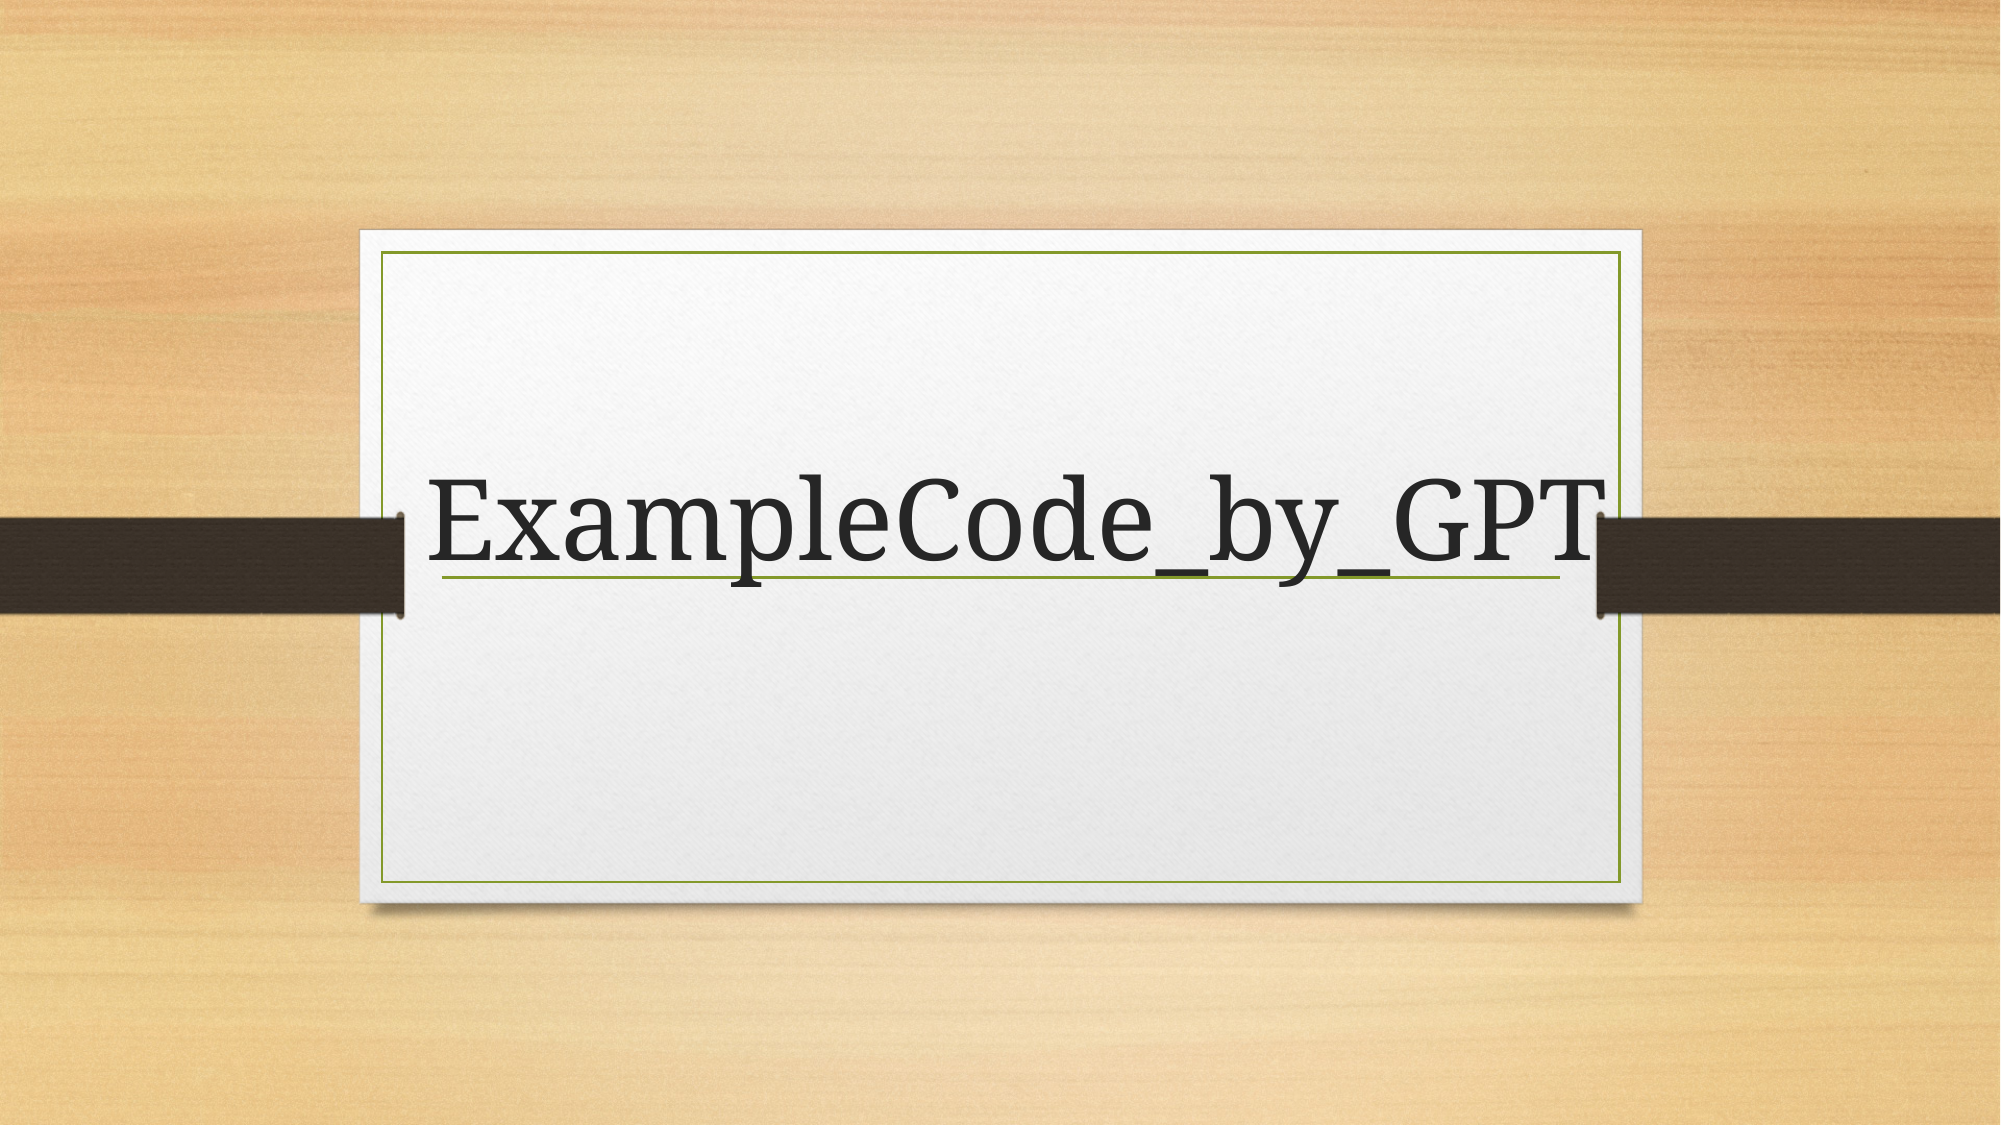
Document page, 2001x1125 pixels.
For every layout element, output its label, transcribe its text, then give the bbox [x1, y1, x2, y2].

picture [0, 0, 2001, 1125]
title ExampleCode_by_GPT [170, 199, 1863, 591]
